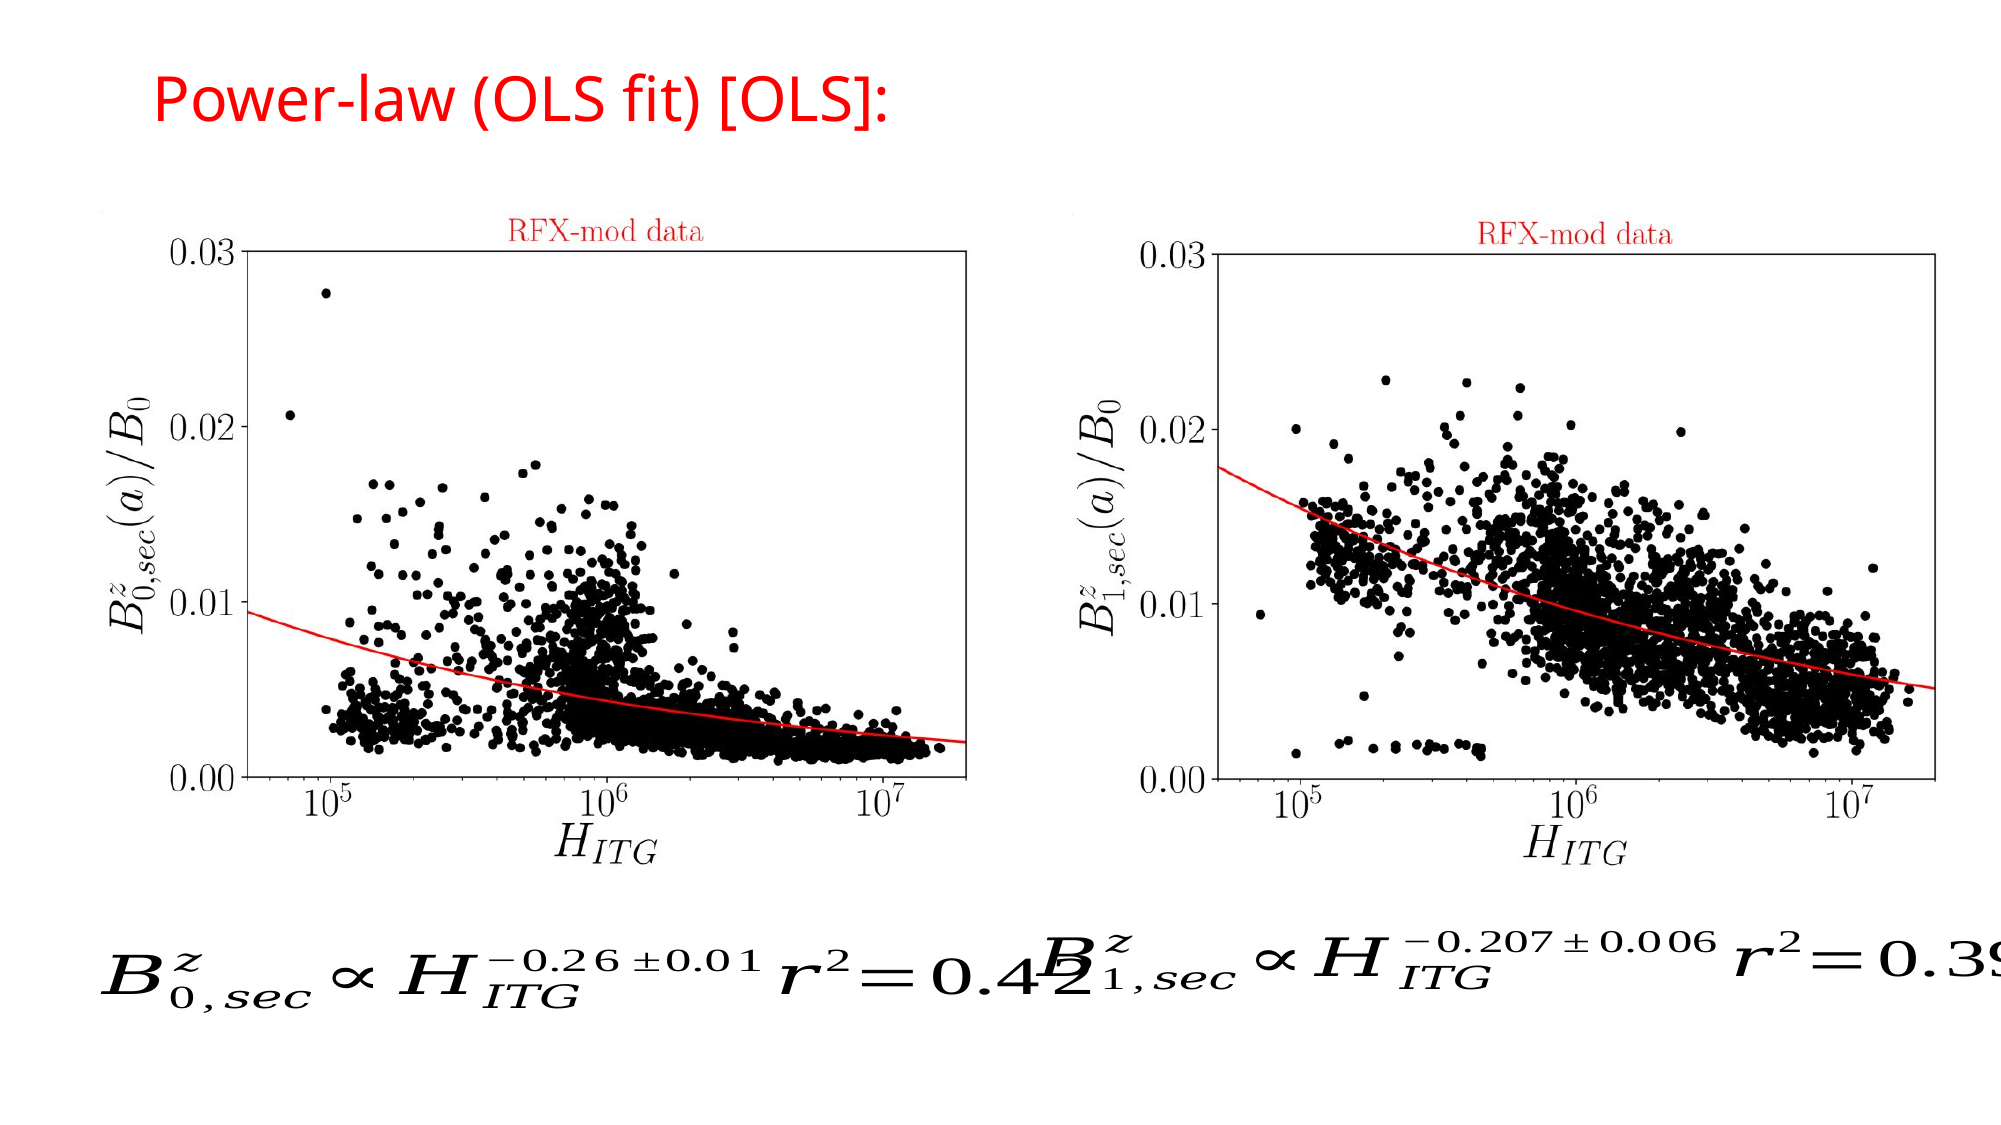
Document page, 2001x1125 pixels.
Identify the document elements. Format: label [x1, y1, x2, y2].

picture [1071, 214, 1945, 878]
picture [97, 210, 971, 874]
